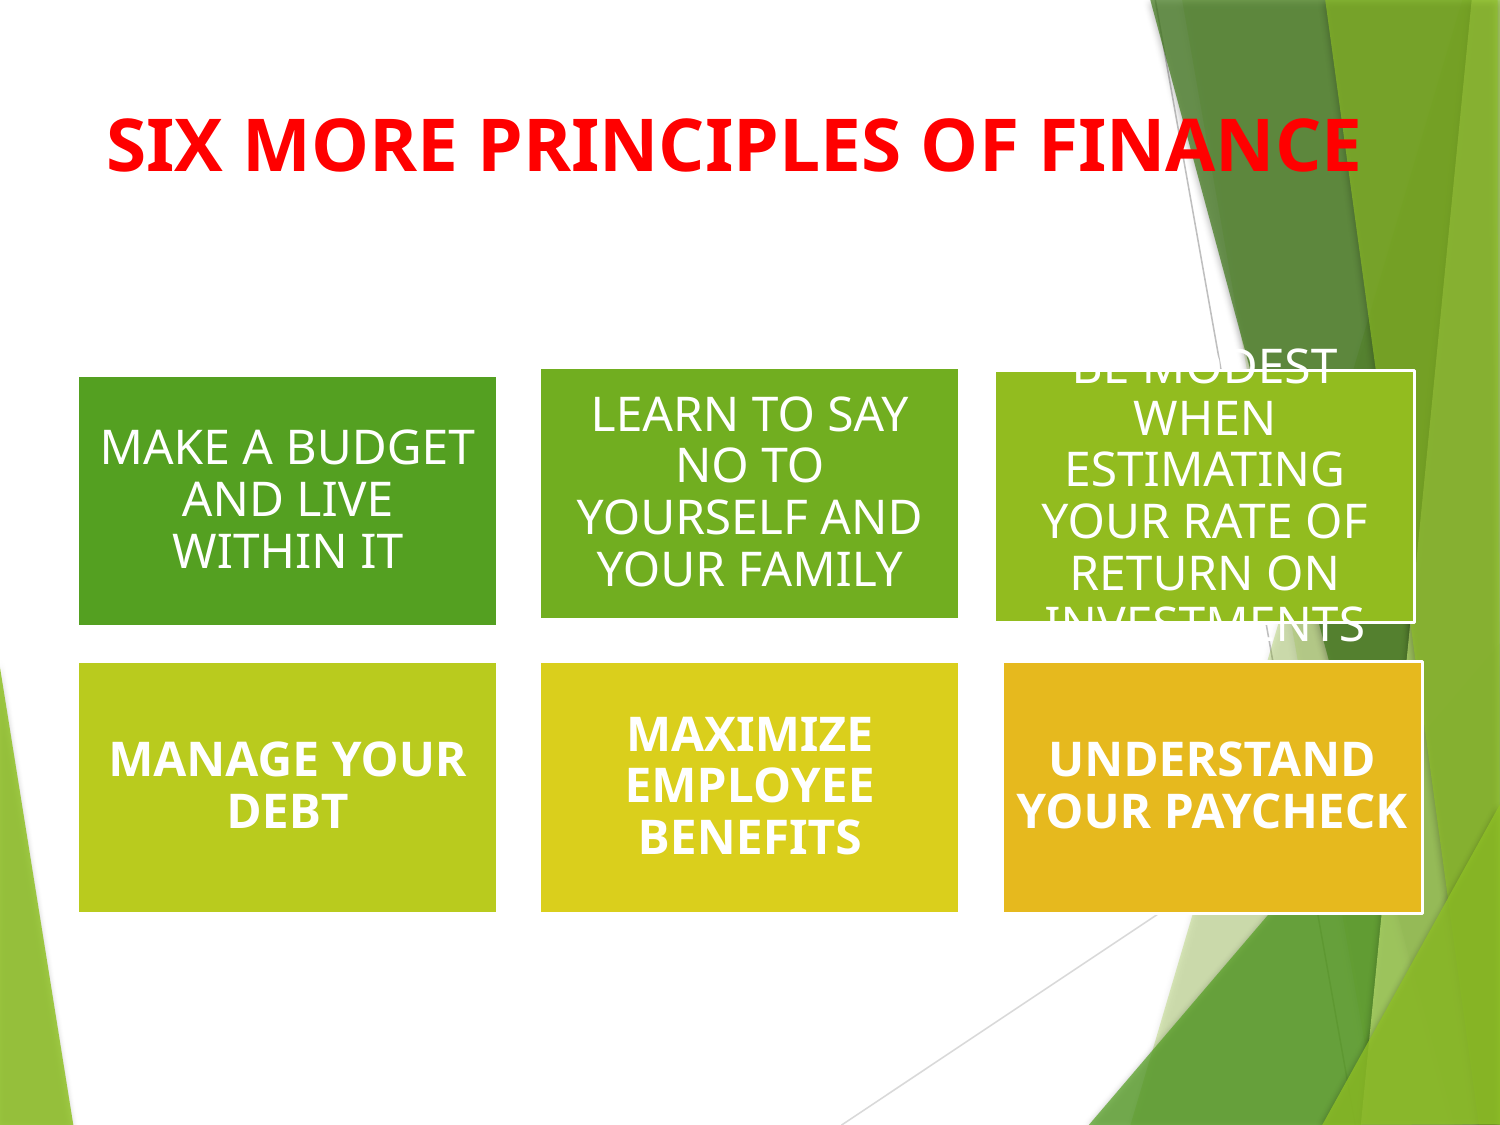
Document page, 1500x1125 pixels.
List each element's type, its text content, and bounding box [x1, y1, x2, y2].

title SIX MORE PRINCIPLES OF FINANCE EALING WITH [24, 57, 1445, 316]
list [77, 336, 1423, 944]
